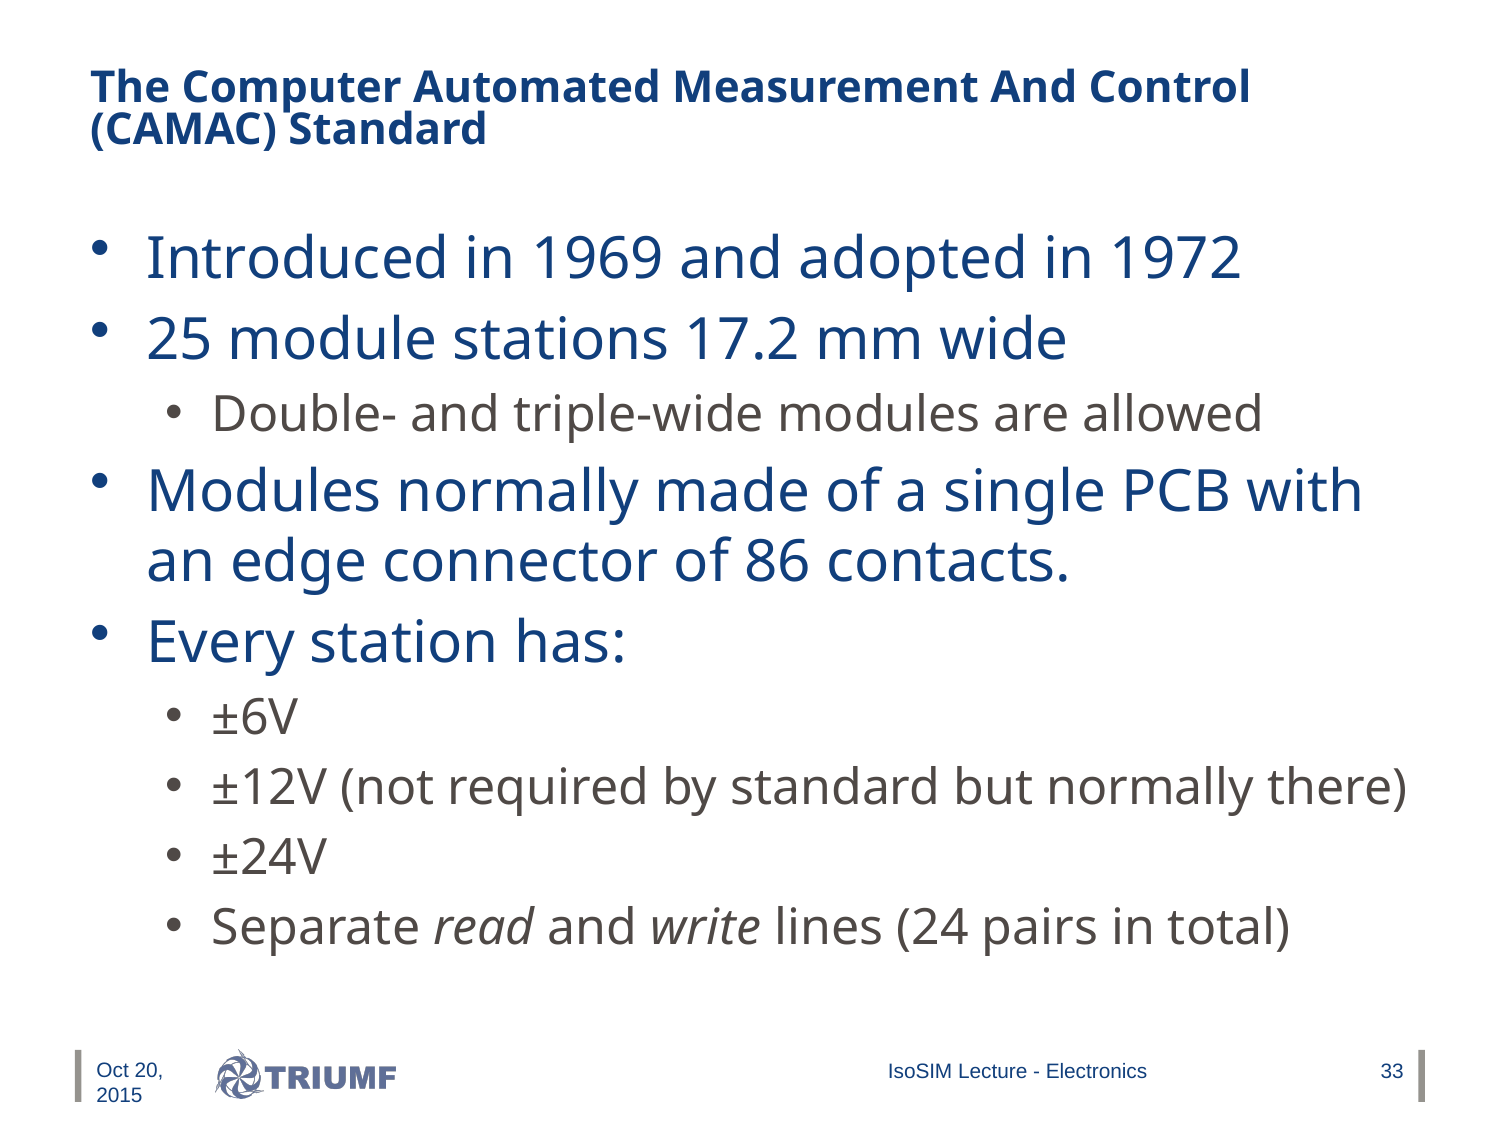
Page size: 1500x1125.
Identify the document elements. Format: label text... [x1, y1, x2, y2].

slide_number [81, 1048, 213, 1125]
title The Computer Automated Measurement And Control (CAMAC) Standard [74, 61, 1426, 162]
slide_number 33 [1182, 1049, 1419, 1125]
list Introduced in 1969 and adopted in 1972 25 module stations 17.2 mm wide Double- and triple-wide modules are allowed Modules normally made of a single PCB with an edge connector of 86 contacts. Every station has: ±6V ±12V (not required by standard but normally there) ±24V Separate read and write lines (24 pairs in total) [74, 212, 1426, 1001]
footer IsoSIM Lecture - Electronics [394, 1049, 1163, 1125]
